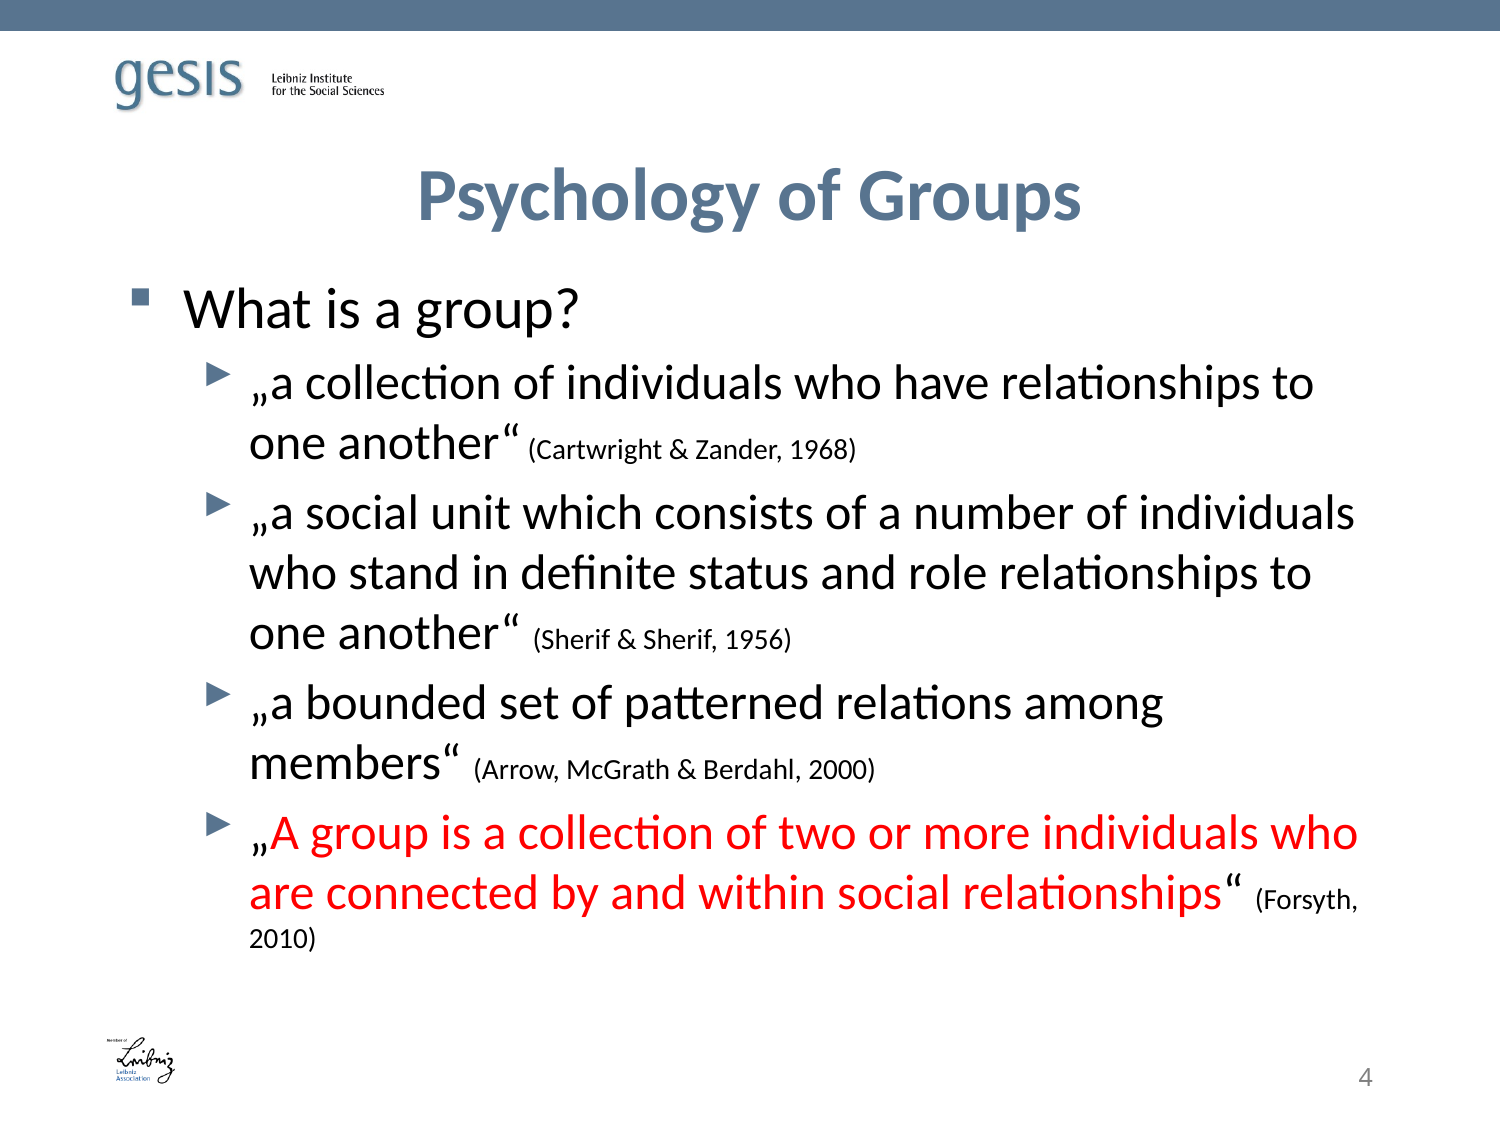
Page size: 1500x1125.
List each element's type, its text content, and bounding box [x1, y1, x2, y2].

title Psychology of Groups [112, 148, 1388, 233]
list What is a group? „a collection of individuals who have relationships to one another“ (Cartwright & Zander, 1968) „a social unit which consists of a number of individuals who stand in definite status and role relationships to one another“ (Sherif & Sherif, 1956) „a bounded set of patterned relations among members“ (Arrow, McGrath & Berdahl, 2000) „A group is a collection of two or more individuals who are connected by and within social relationships“ (Forsyth, 2010) [112, 262, 1388, 1005]
slide_number 4 [1068, 1046, 1388, 1107]
picture [102, 1033, 179, 1087]
picture [113, 58, 384, 115]
